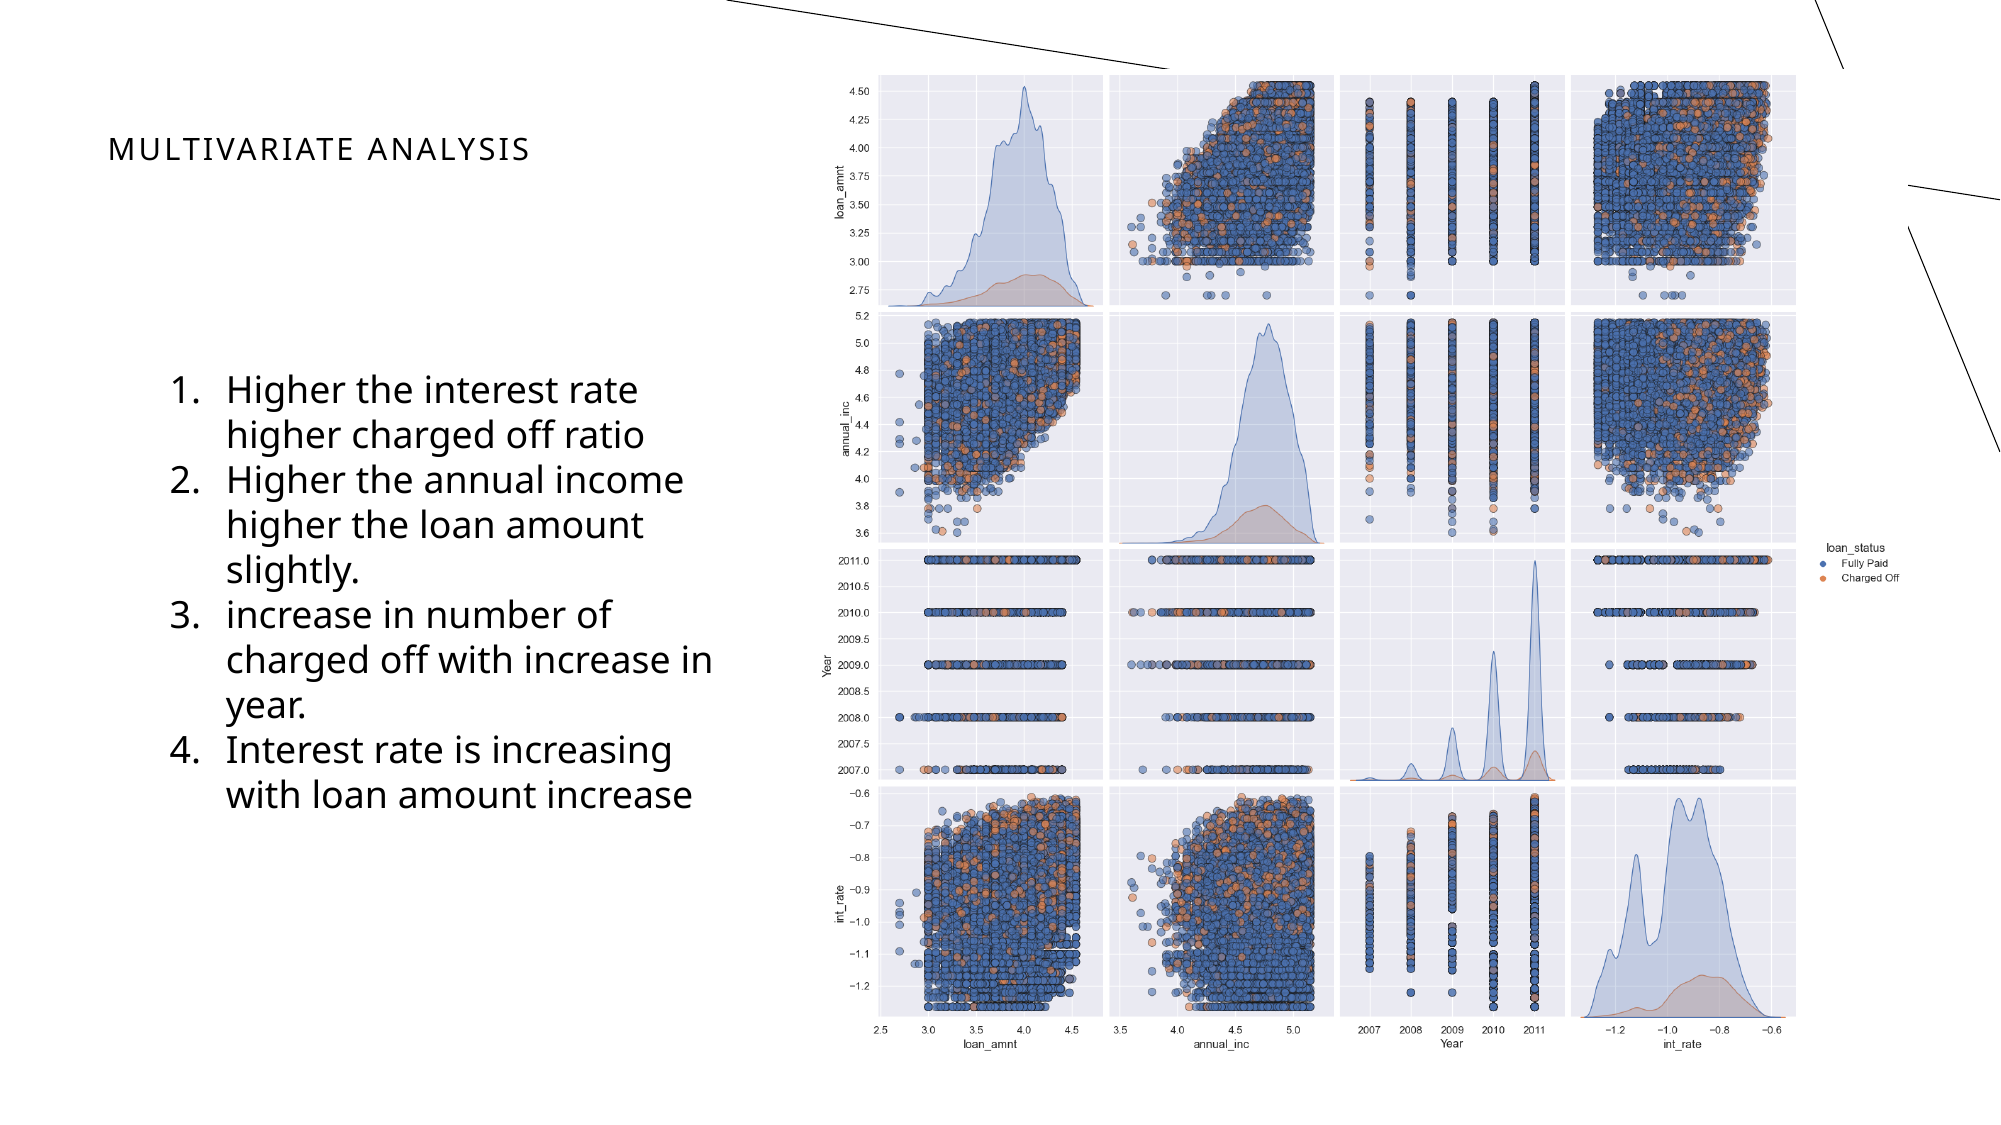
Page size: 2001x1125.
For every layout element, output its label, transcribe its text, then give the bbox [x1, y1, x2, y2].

title Multivariate Analysis [92, 125, 816, 212]
picture [816, 69, 1908, 1056]
text_box Higher the interest rate higher charged off ratio Higher the annual income higher the loan amount slightly. increase in number of charged off with increase in year. Interest rate is increasing with loan amount increase [154, 358, 755, 823]
